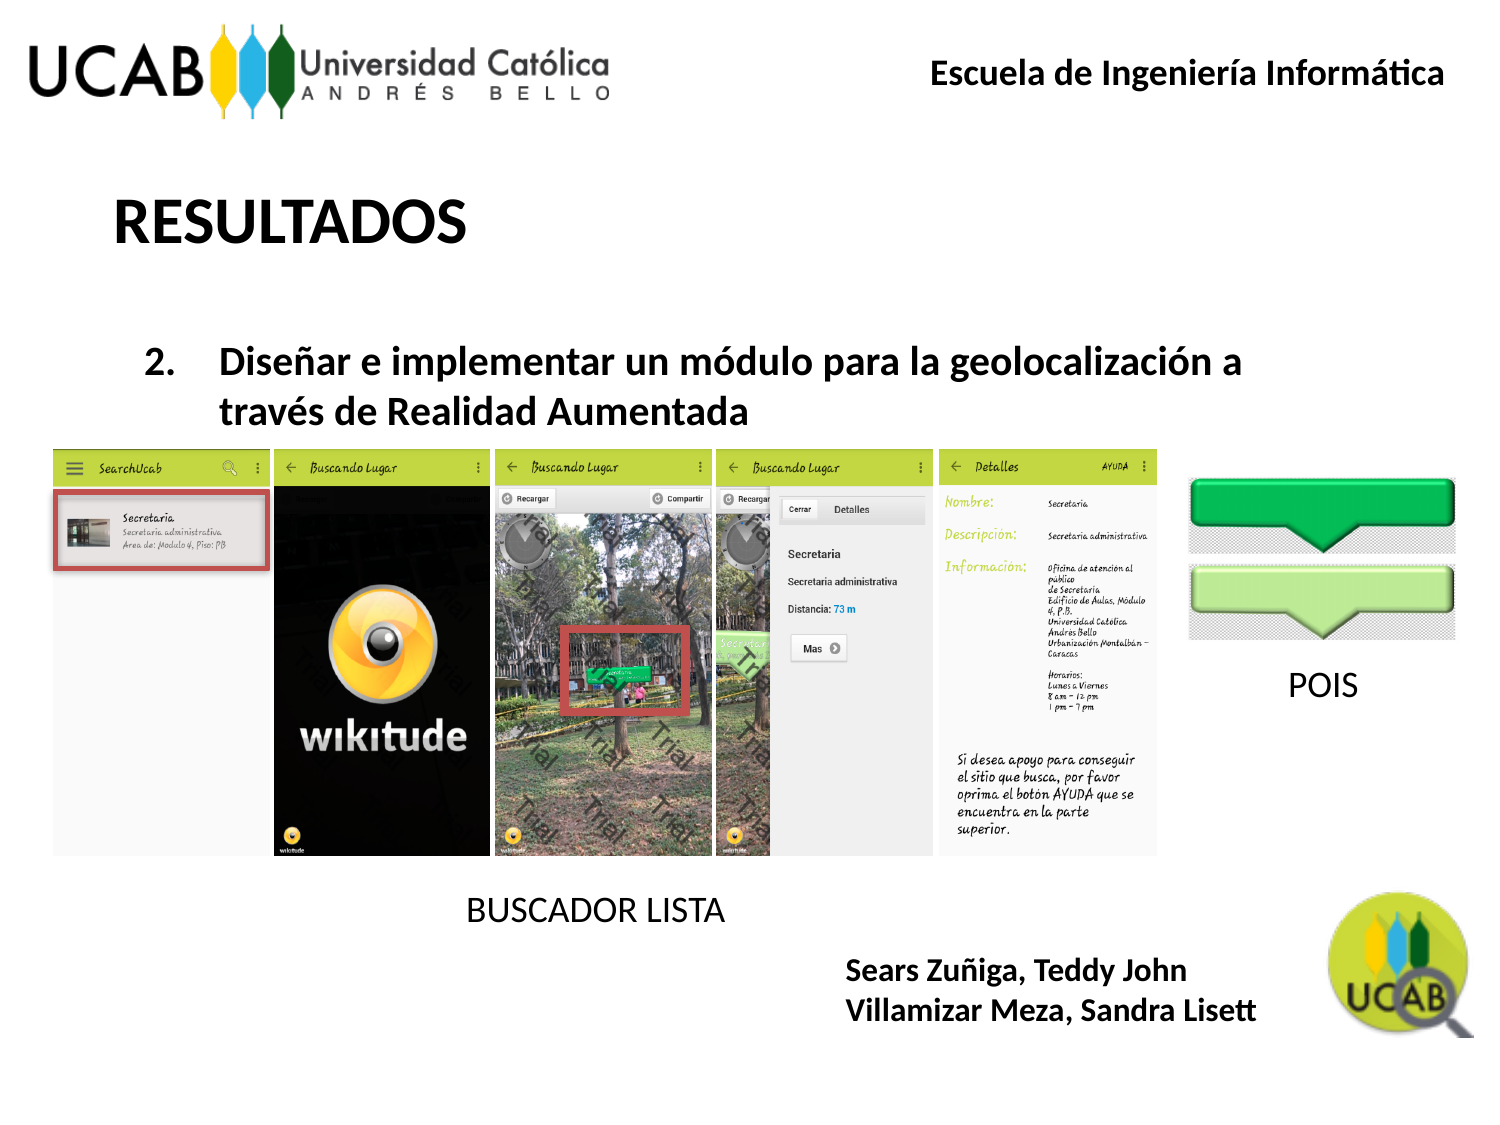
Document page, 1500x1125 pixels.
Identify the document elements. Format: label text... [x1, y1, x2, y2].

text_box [53, 448, 1157, 856]
text_box Escuela de Ingeniería Informática [915, 40, 1461, 101]
text_box BUSCADOR LISTA [451, 877, 809, 937]
text_box POIS [1273, 652, 1374, 713]
picture [0, 6, 631, 136]
picture [1186, 475, 1462, 644]
text_box Diseñar e implementar un módulo para la geolocalización a través de Realidad Aumentada [129, 326, 1358, 542]
text_box Sears Zuñiga, Teddy John Villamizar Meza, Sandra Lisett [830, 940, 1318, 1036]
picture [1323, 887, 1474, 1038]
text_box RESULTADOS [98, 169, 484, 265]
